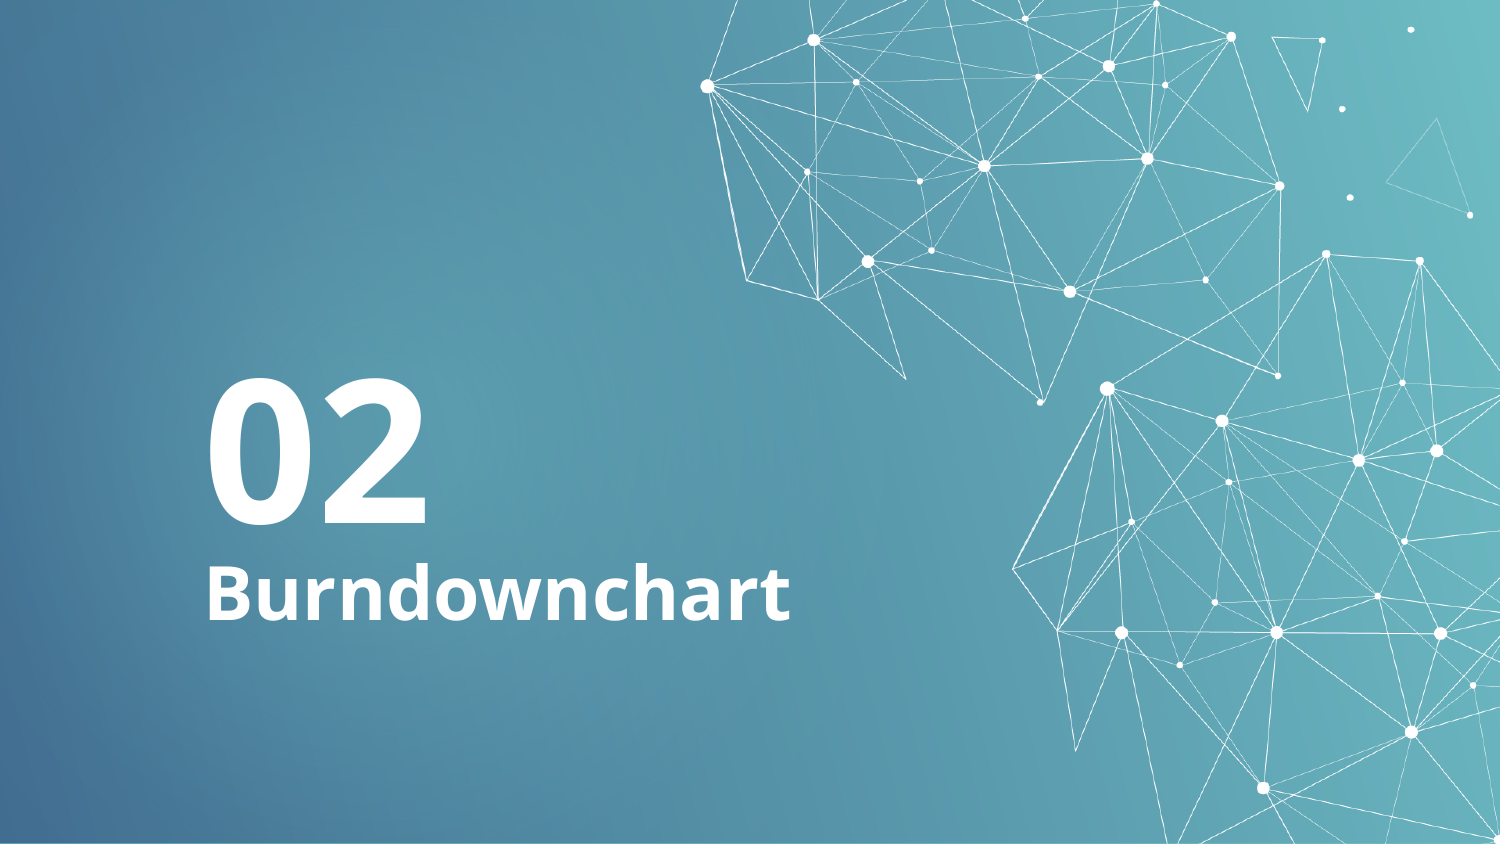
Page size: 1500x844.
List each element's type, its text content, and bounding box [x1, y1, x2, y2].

title Burndownchart [188, 506, 1010, 674]
picture [0, 0, 1500, 844]
title 02 [188, 381, 678, 505]
